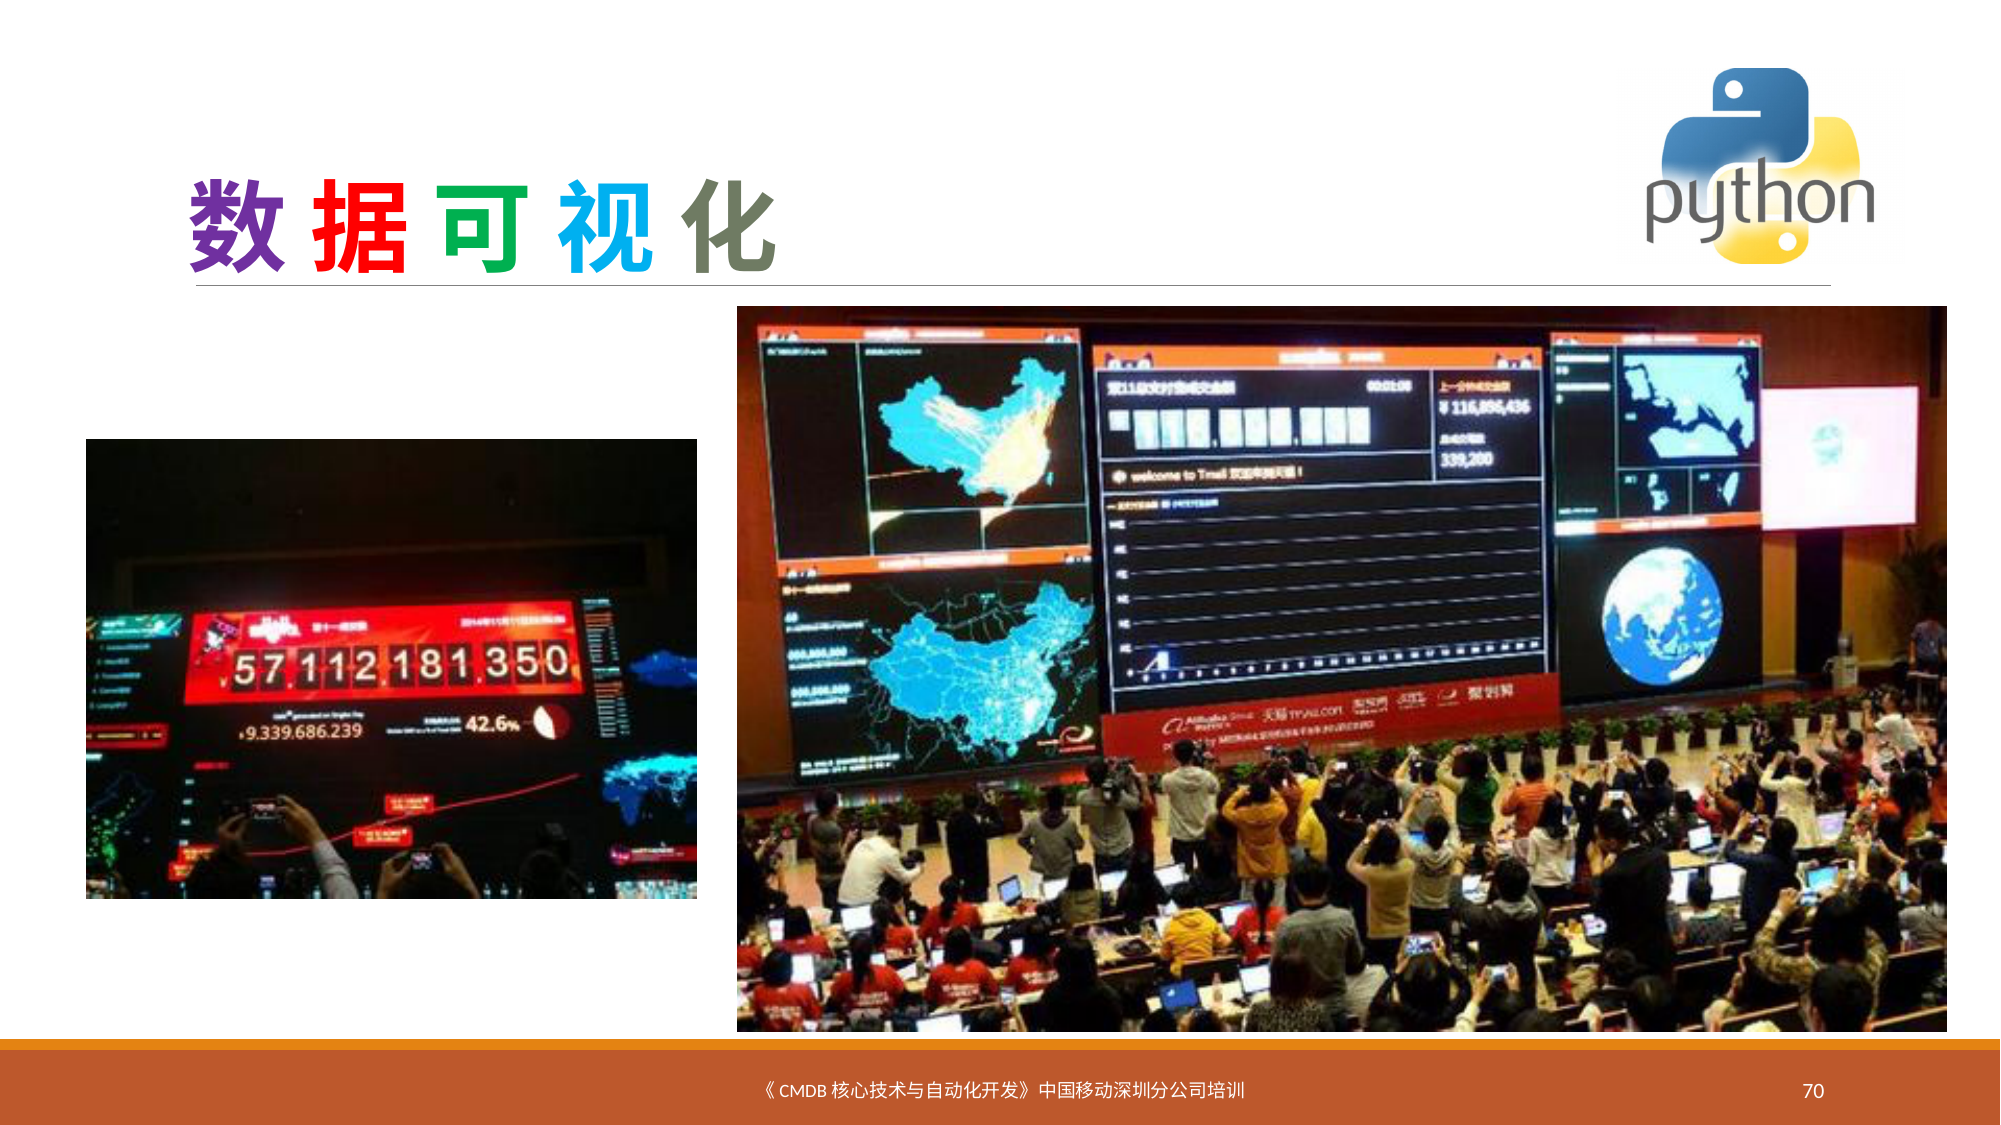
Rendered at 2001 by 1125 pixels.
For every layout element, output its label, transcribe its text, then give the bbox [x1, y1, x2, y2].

slide_number 70 [1624, 1059, 1840, 1120]
footer 《CMDB核心技术与自动化开发》中国移动深圳分公司培训 [604, 1059, 1396, 1120]
picture [737, 306, 1947, 1033]
text_box 数 据 可 视 化 [172, 157, 812, 292]
picture [85, 439, 698, 899]
picture [1616, 68, 1906, 264]
